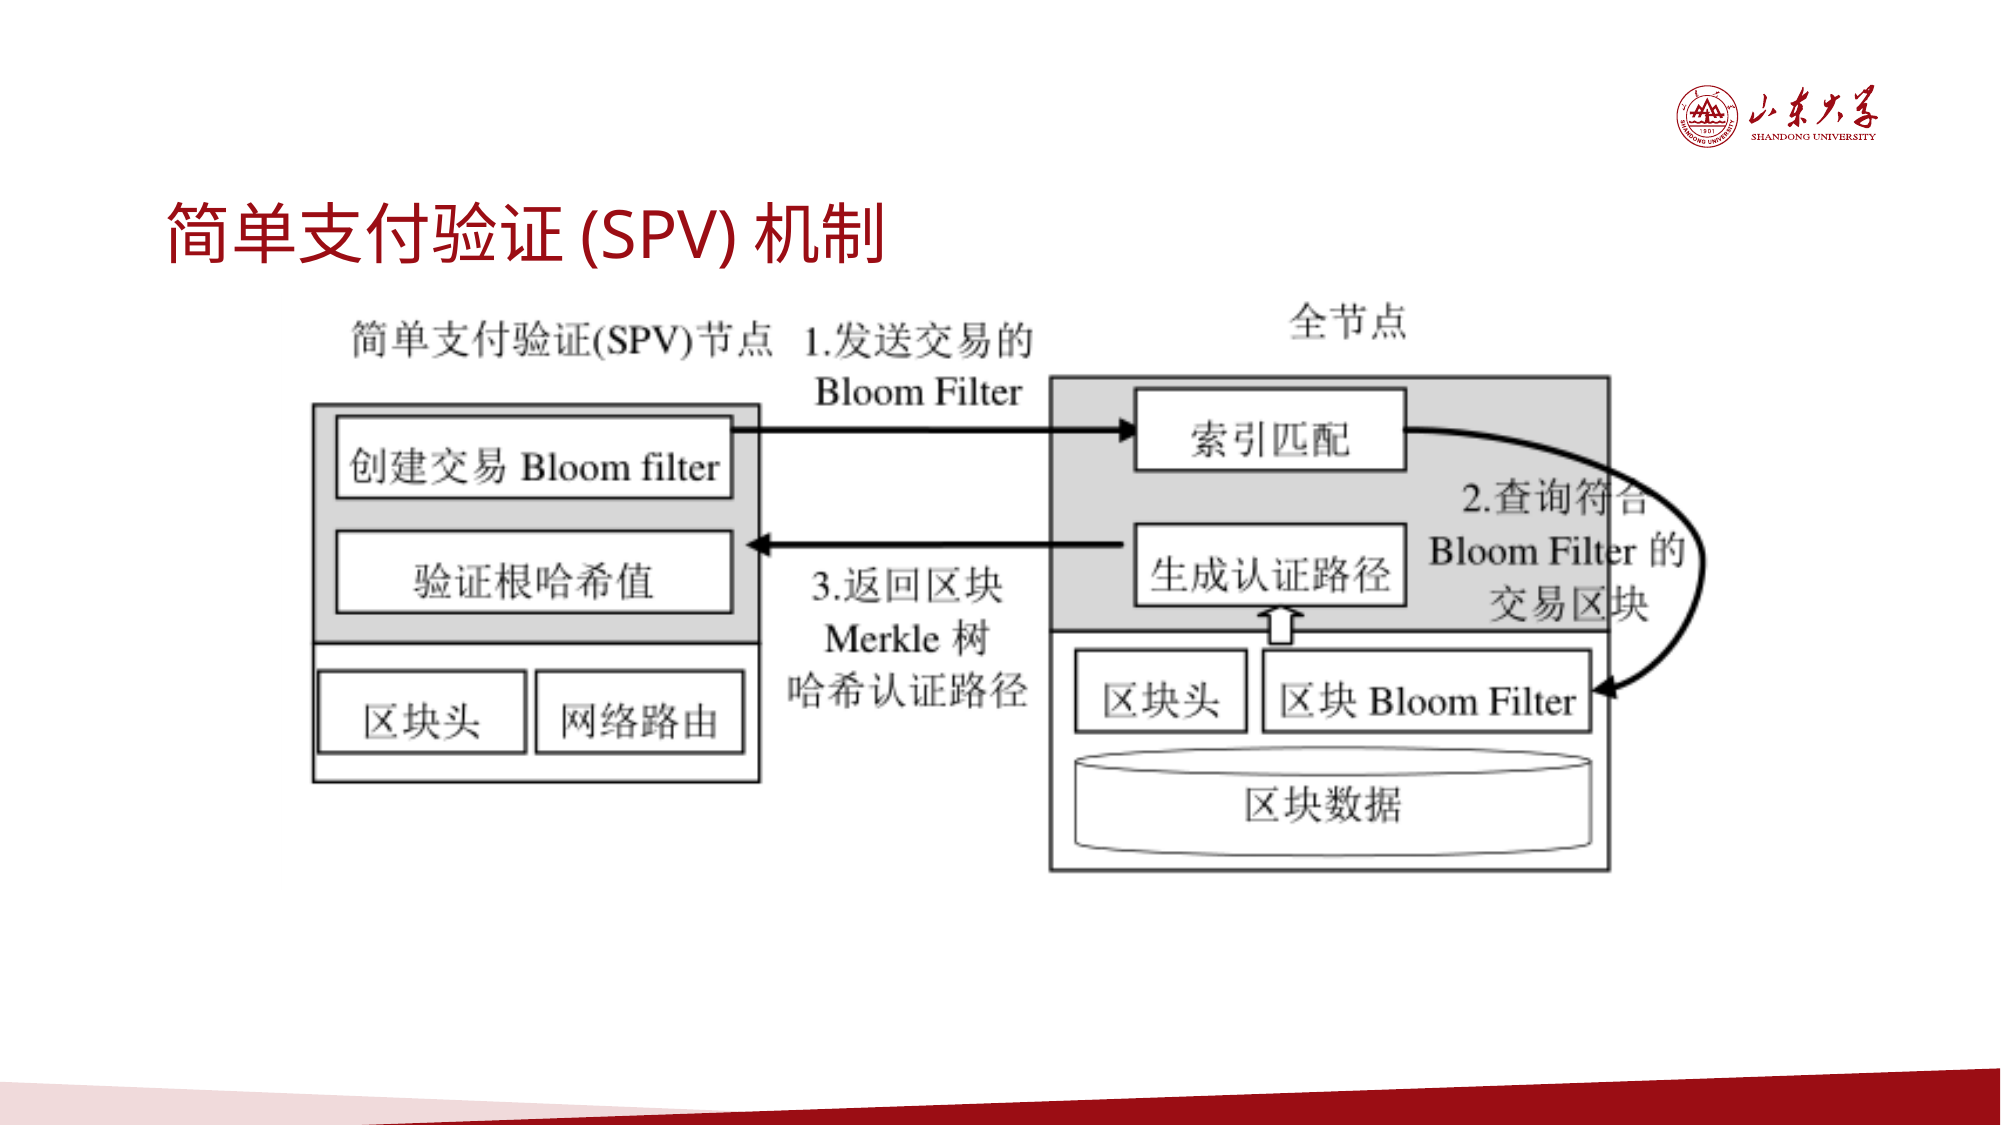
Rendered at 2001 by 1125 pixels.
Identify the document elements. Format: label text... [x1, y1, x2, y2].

picture [280, 293, 1720, 890]
text_box 简单支付验证(SPV)机制 [149, 184, 903, 279]
